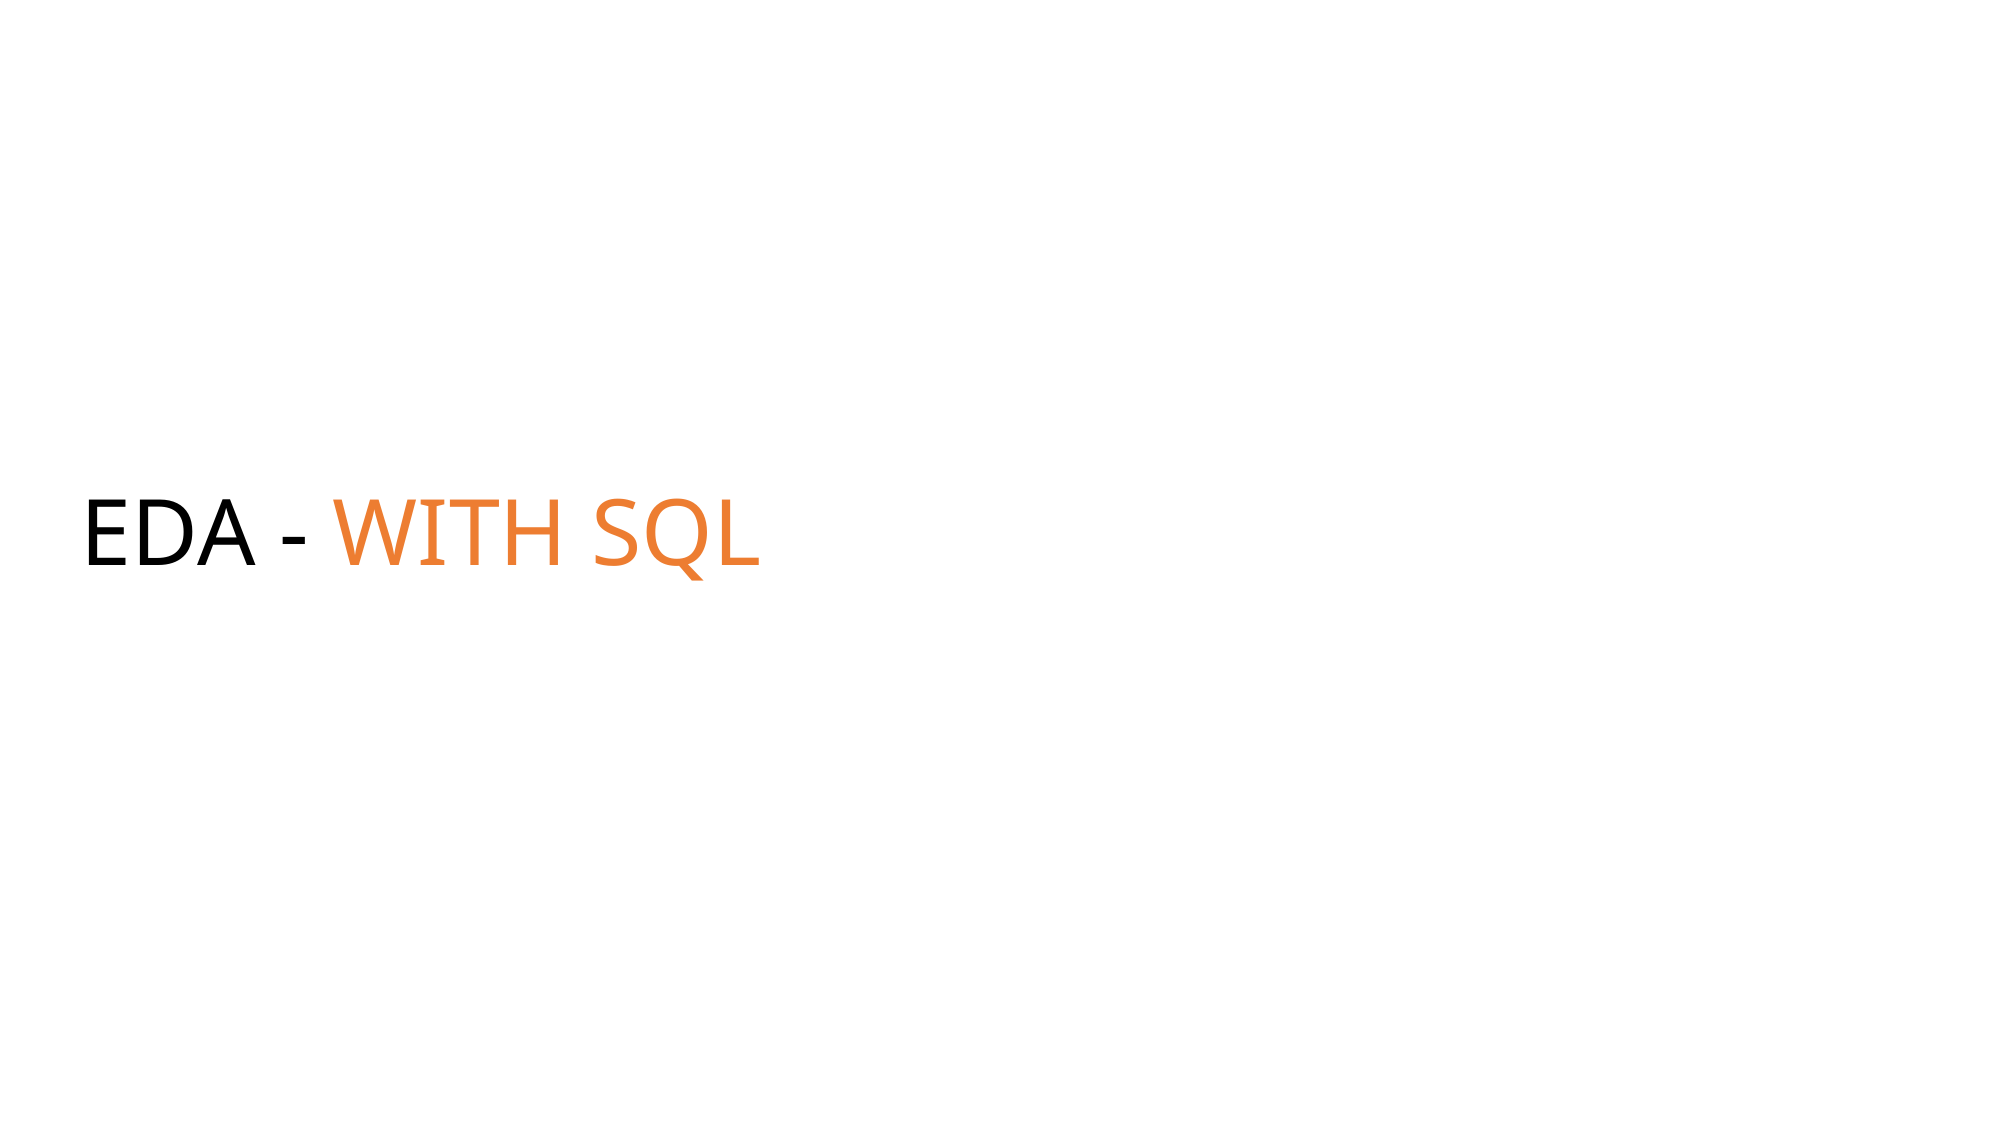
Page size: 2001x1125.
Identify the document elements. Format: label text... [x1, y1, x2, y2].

text_box EDA - WITH SQL [66, 479, 1934, 646]
